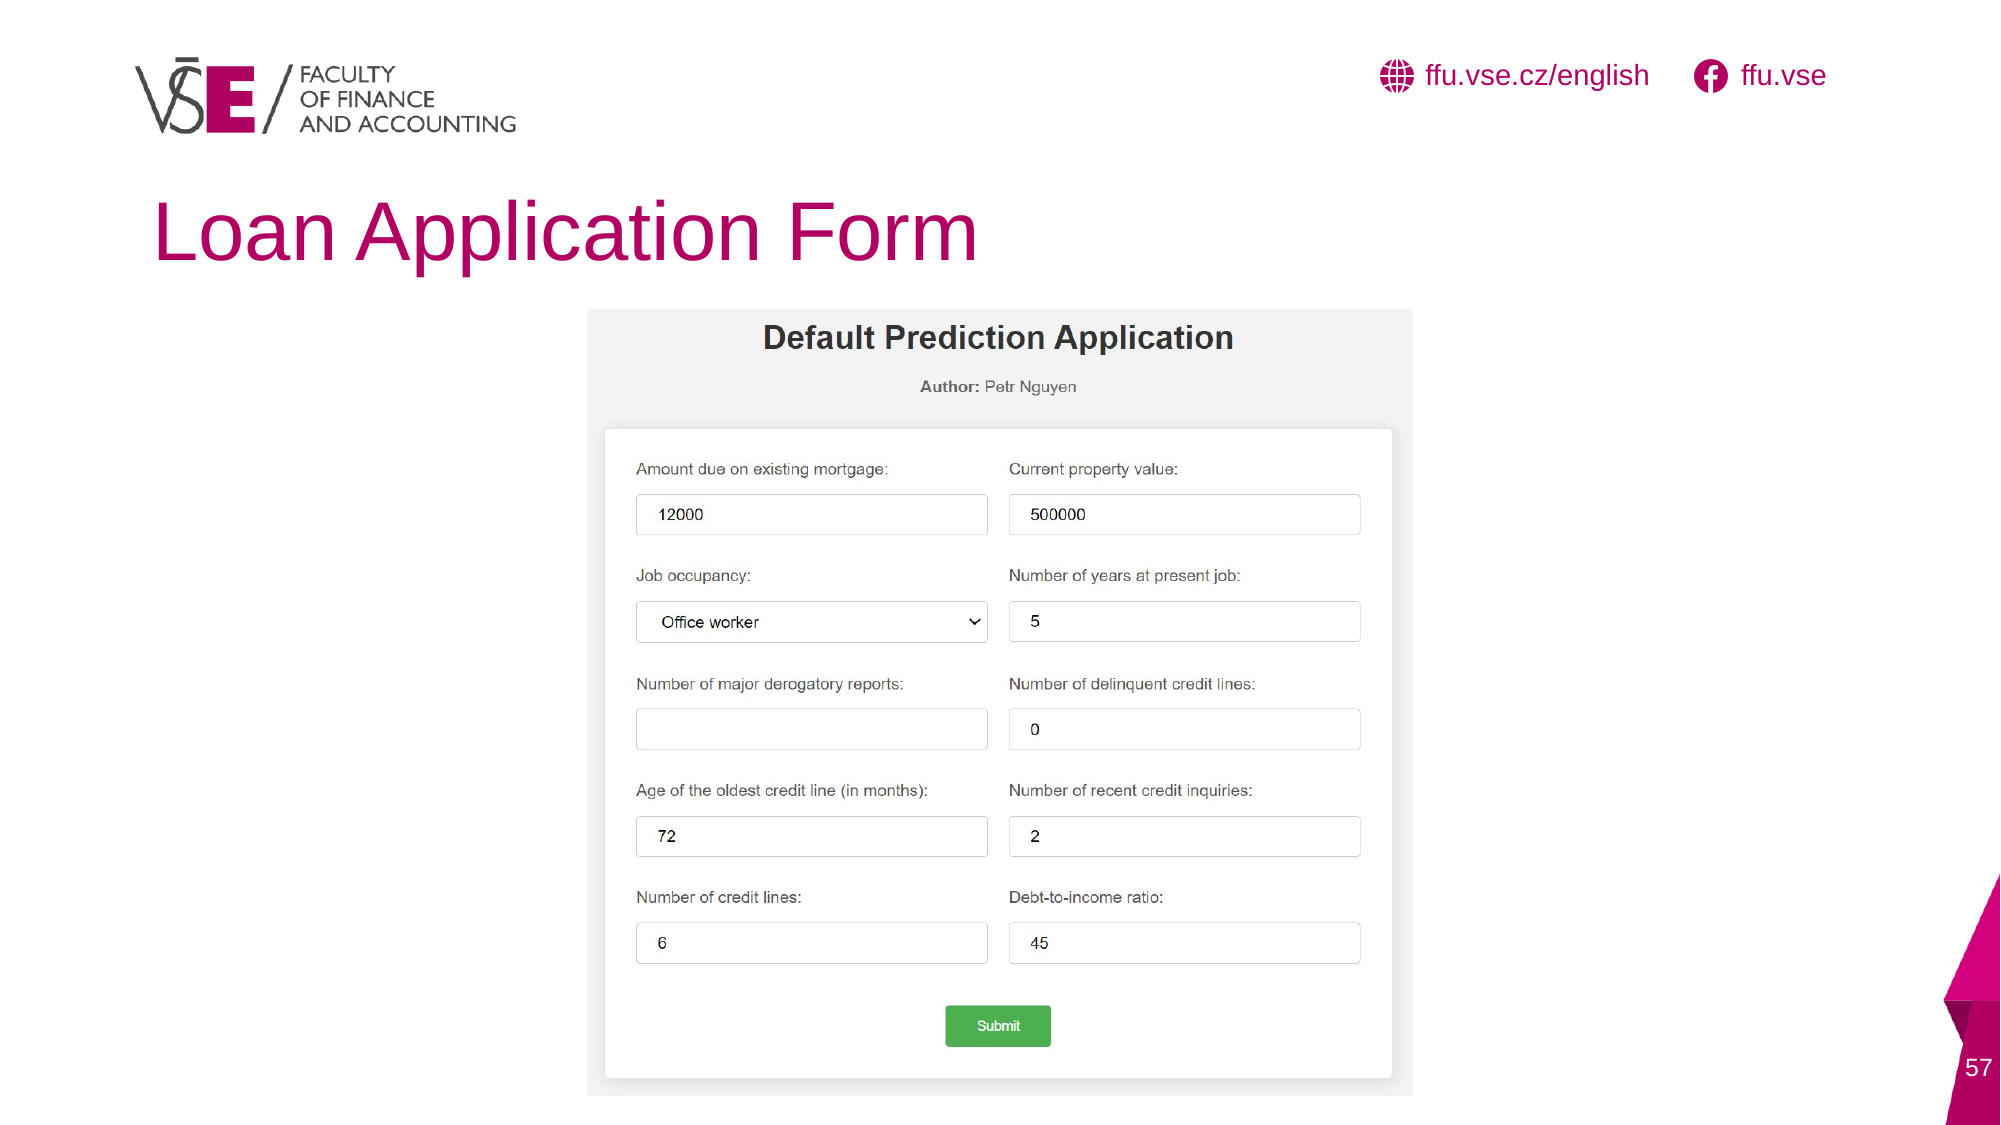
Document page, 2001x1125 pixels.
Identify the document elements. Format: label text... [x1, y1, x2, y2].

title Loan Application Form [137, 180, 1839, 294]
picture [0, 0, 2000, 1125]
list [586, 309, 1413, 1096]
